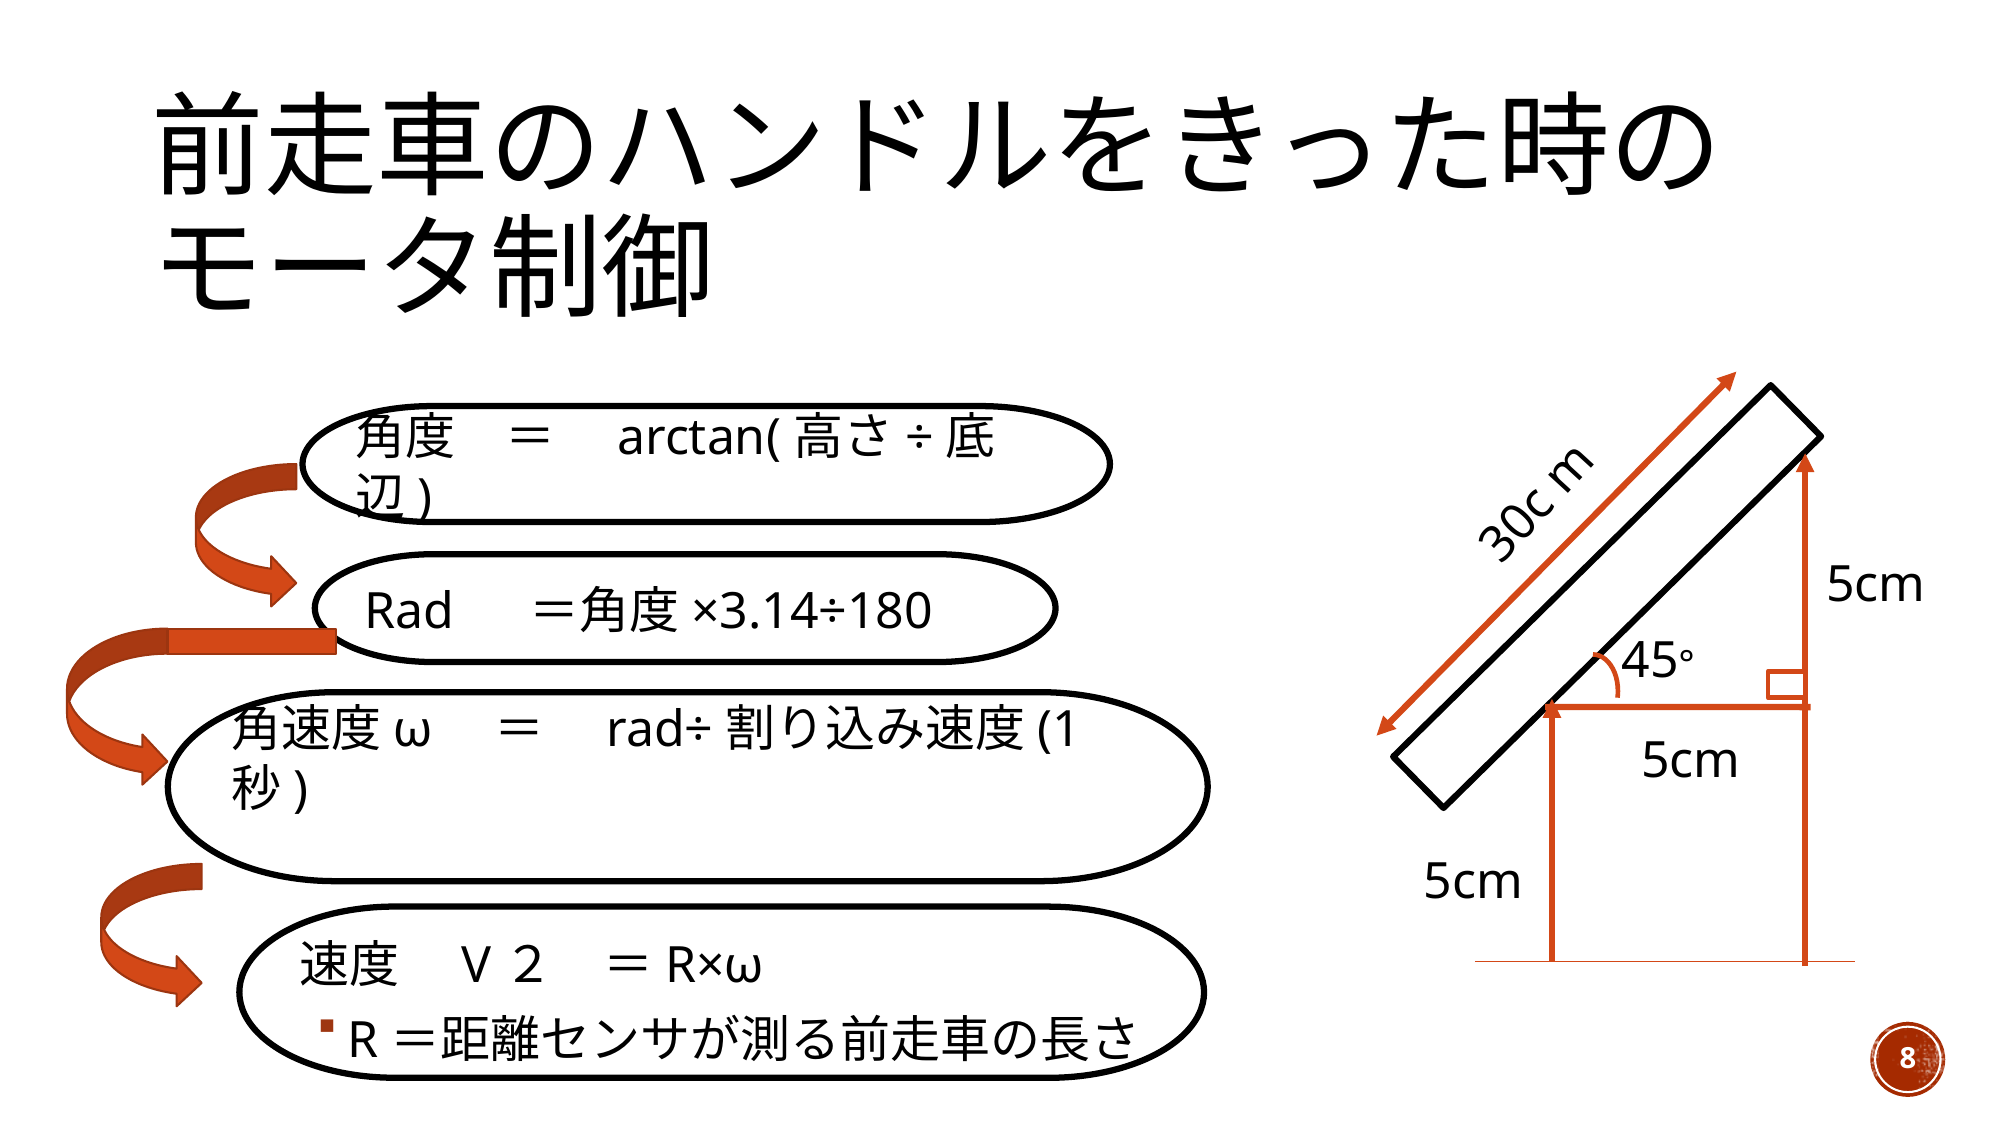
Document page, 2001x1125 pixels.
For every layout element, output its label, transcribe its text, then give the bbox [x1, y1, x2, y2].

text_box [1737, 384, 1822, 521]
text_box 速度 V２ ＝R×ω [238, 905, 1205, 1062]
title 前走車のハンドルをきった時のモータ制御 [136, 79, 1787, 343]
slide_number 8 [1855, 1028, 1961, 1089]
text_box [166, 628, 337, 655]
text_box 角速度ω ＝ rad÷割り込み速度(1秒) [166, 691, 1209, 883]
text_box Rad ＝角度×3.14÷180 [313, 553, 1057, 664]
text_box 角度 ＝ arctan(高さ÷底辺) [301, 405, 1111, 524]
text_box 5cm [1408, 840, 1546, 916]
text_box [65, 627, 169, 786]
text_box 45° [1737, 620, 1812, 696]
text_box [1380, 375, 1735, 735]
text_box 5cm [1811, 544, 1974, 619]
list R＝距離センサが測る前走車の長さ [302, 990, 1557, 1107]
text_box [1392, 737, 1518, 809]
text_box [1767, 670, 1806, 699]
text_box 5cm [1567, 719, 1821, 795]
text_box [100, 862, 203, 1008]
text_box [194, 463, 298, 608]
